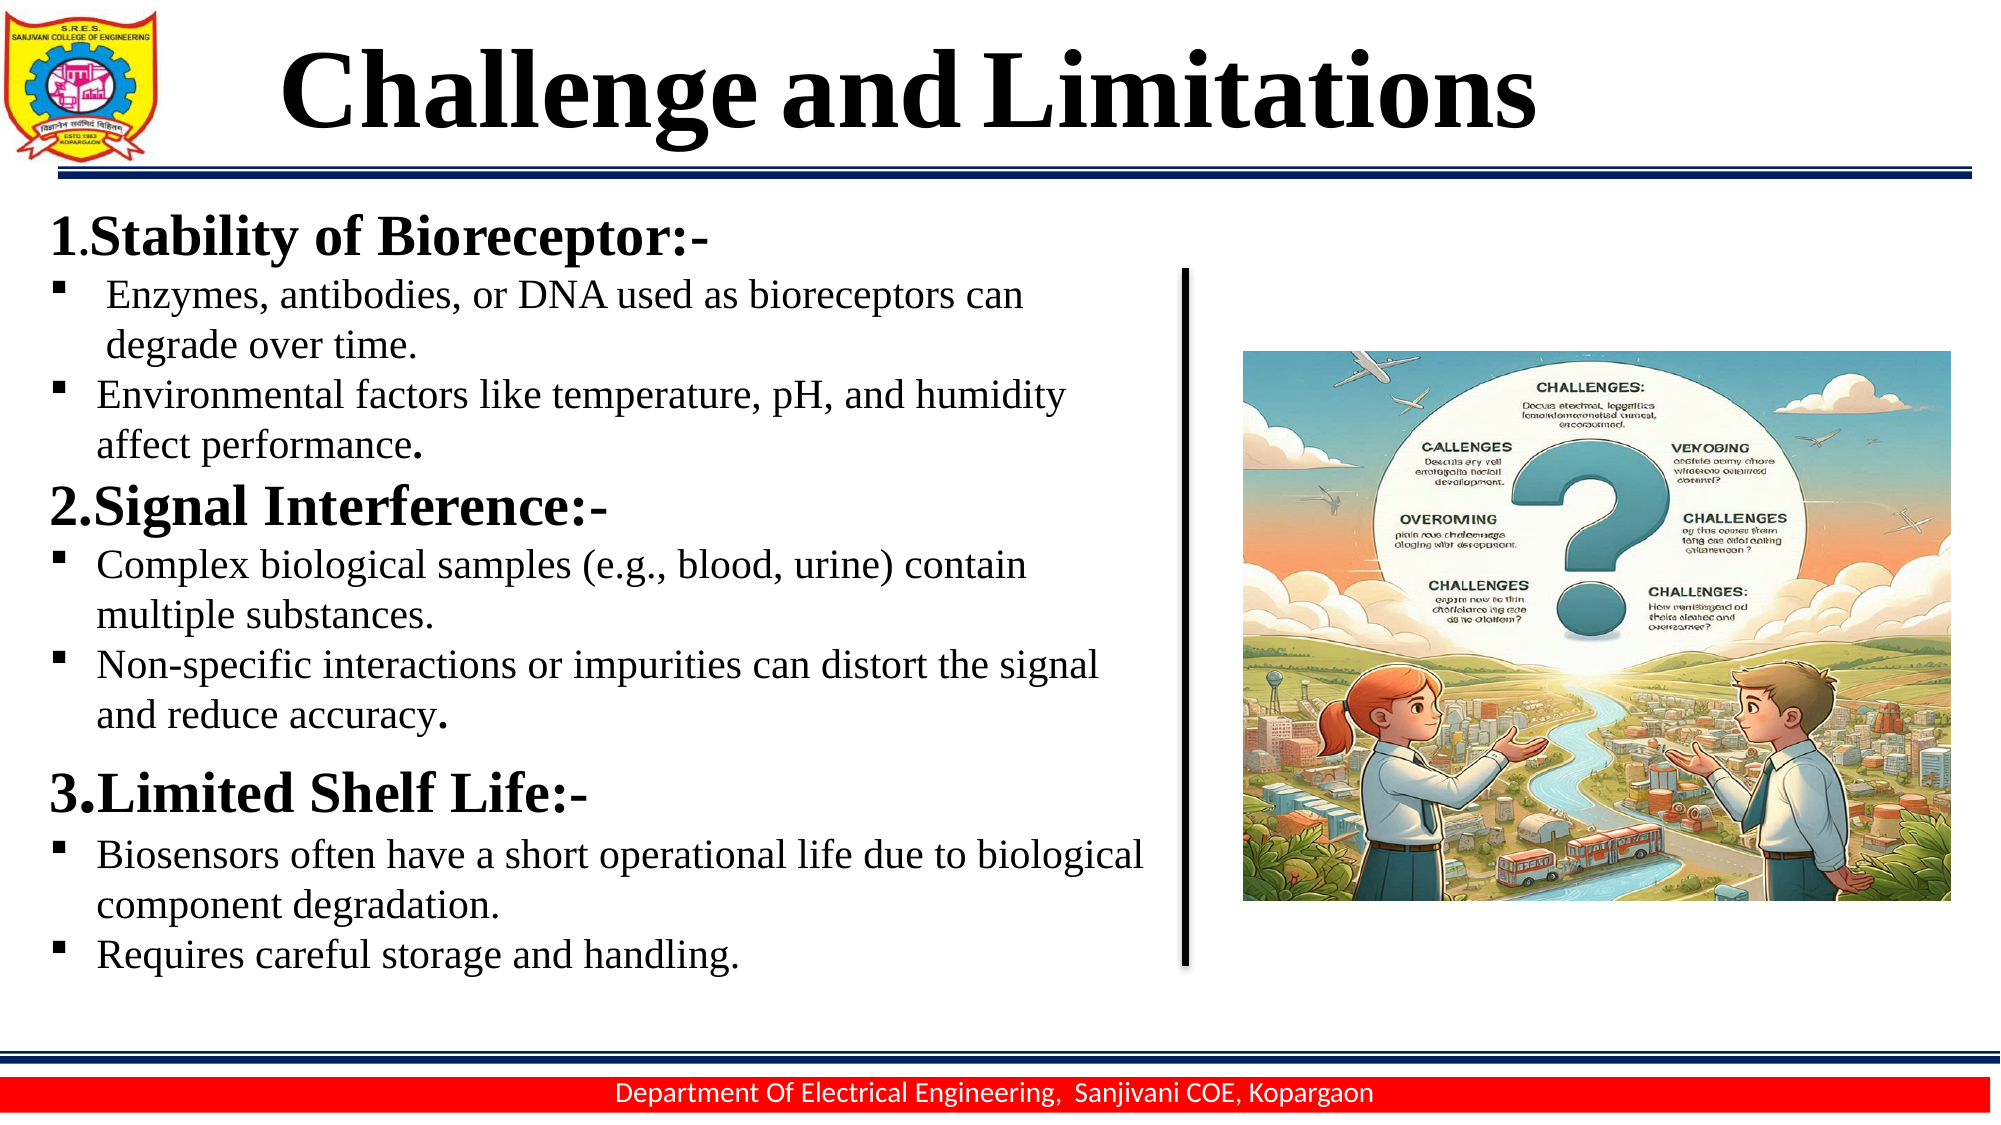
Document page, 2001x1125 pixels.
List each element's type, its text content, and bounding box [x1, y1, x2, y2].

picture [0, 9, 162, 165]
picture [1242, 351, 1951, 901]
text_box Department Of Electrical Engineering, Sanjivani COE, Kopargaon [300, 1074, 1688, 1116]
list 1.Stability of Bioreceptor:- Enzymes, antibodies, or DNA used as bioreceptors can degrade over time. Environmental factors like temperature, pH, and humidity affect performance. 2.Signal Interference:- Complex biological samples (e.g., blood, urine) contain multiple substances. Non-specific interactions or impurities can distort the signal and reduce accuracy. 3.Limited Shelf Life:- Biosensors often have a short operational life due to biological component degradation. Requires careful storage and handling. [49, 197, 1162, 1048]
title Challenge and Limitations [144, 15, 1702, 204]
